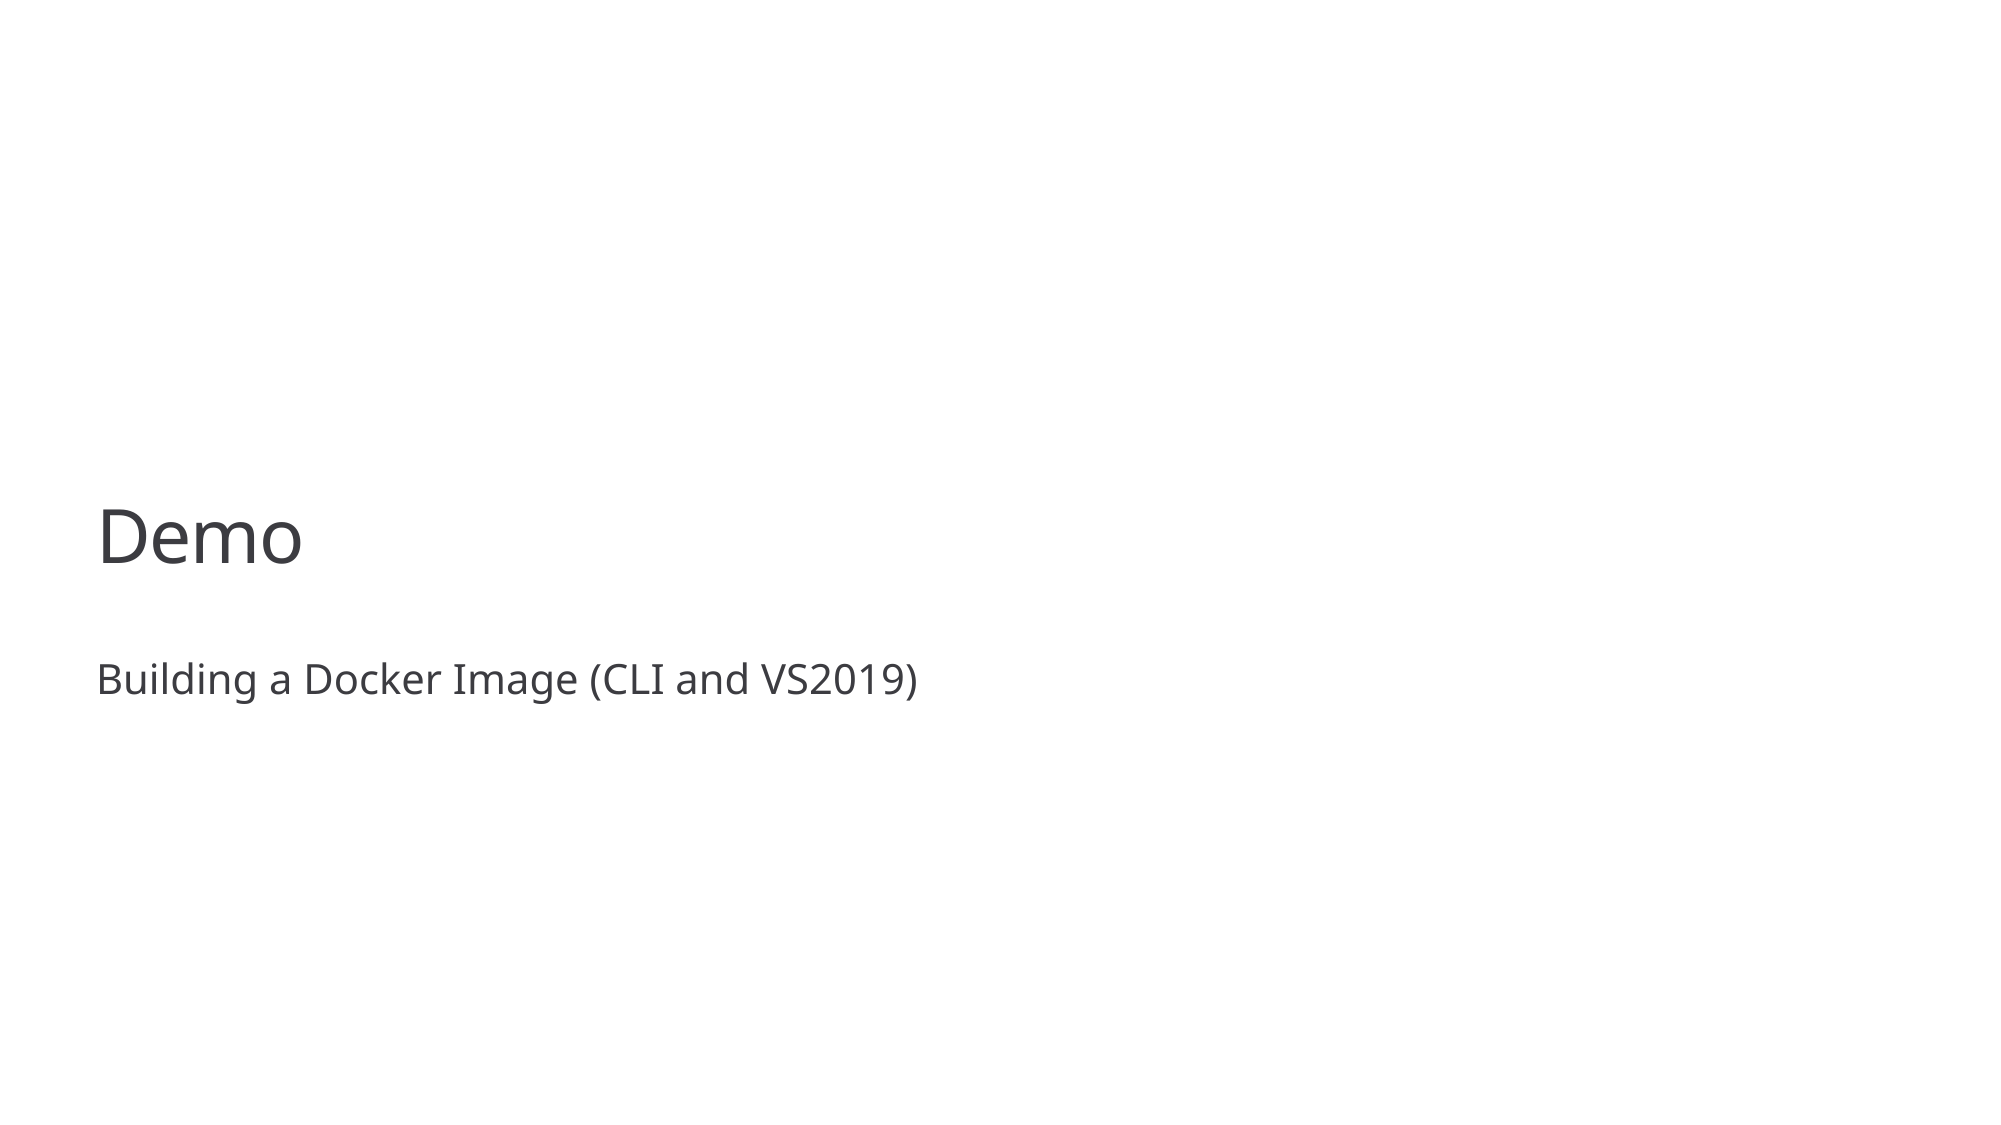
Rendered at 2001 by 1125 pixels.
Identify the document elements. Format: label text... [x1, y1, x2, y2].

list Building a Docker Image (CLI and VS2019) [96, 652, 1596, 703]
title Demo [96, 497, 1596, 580]
